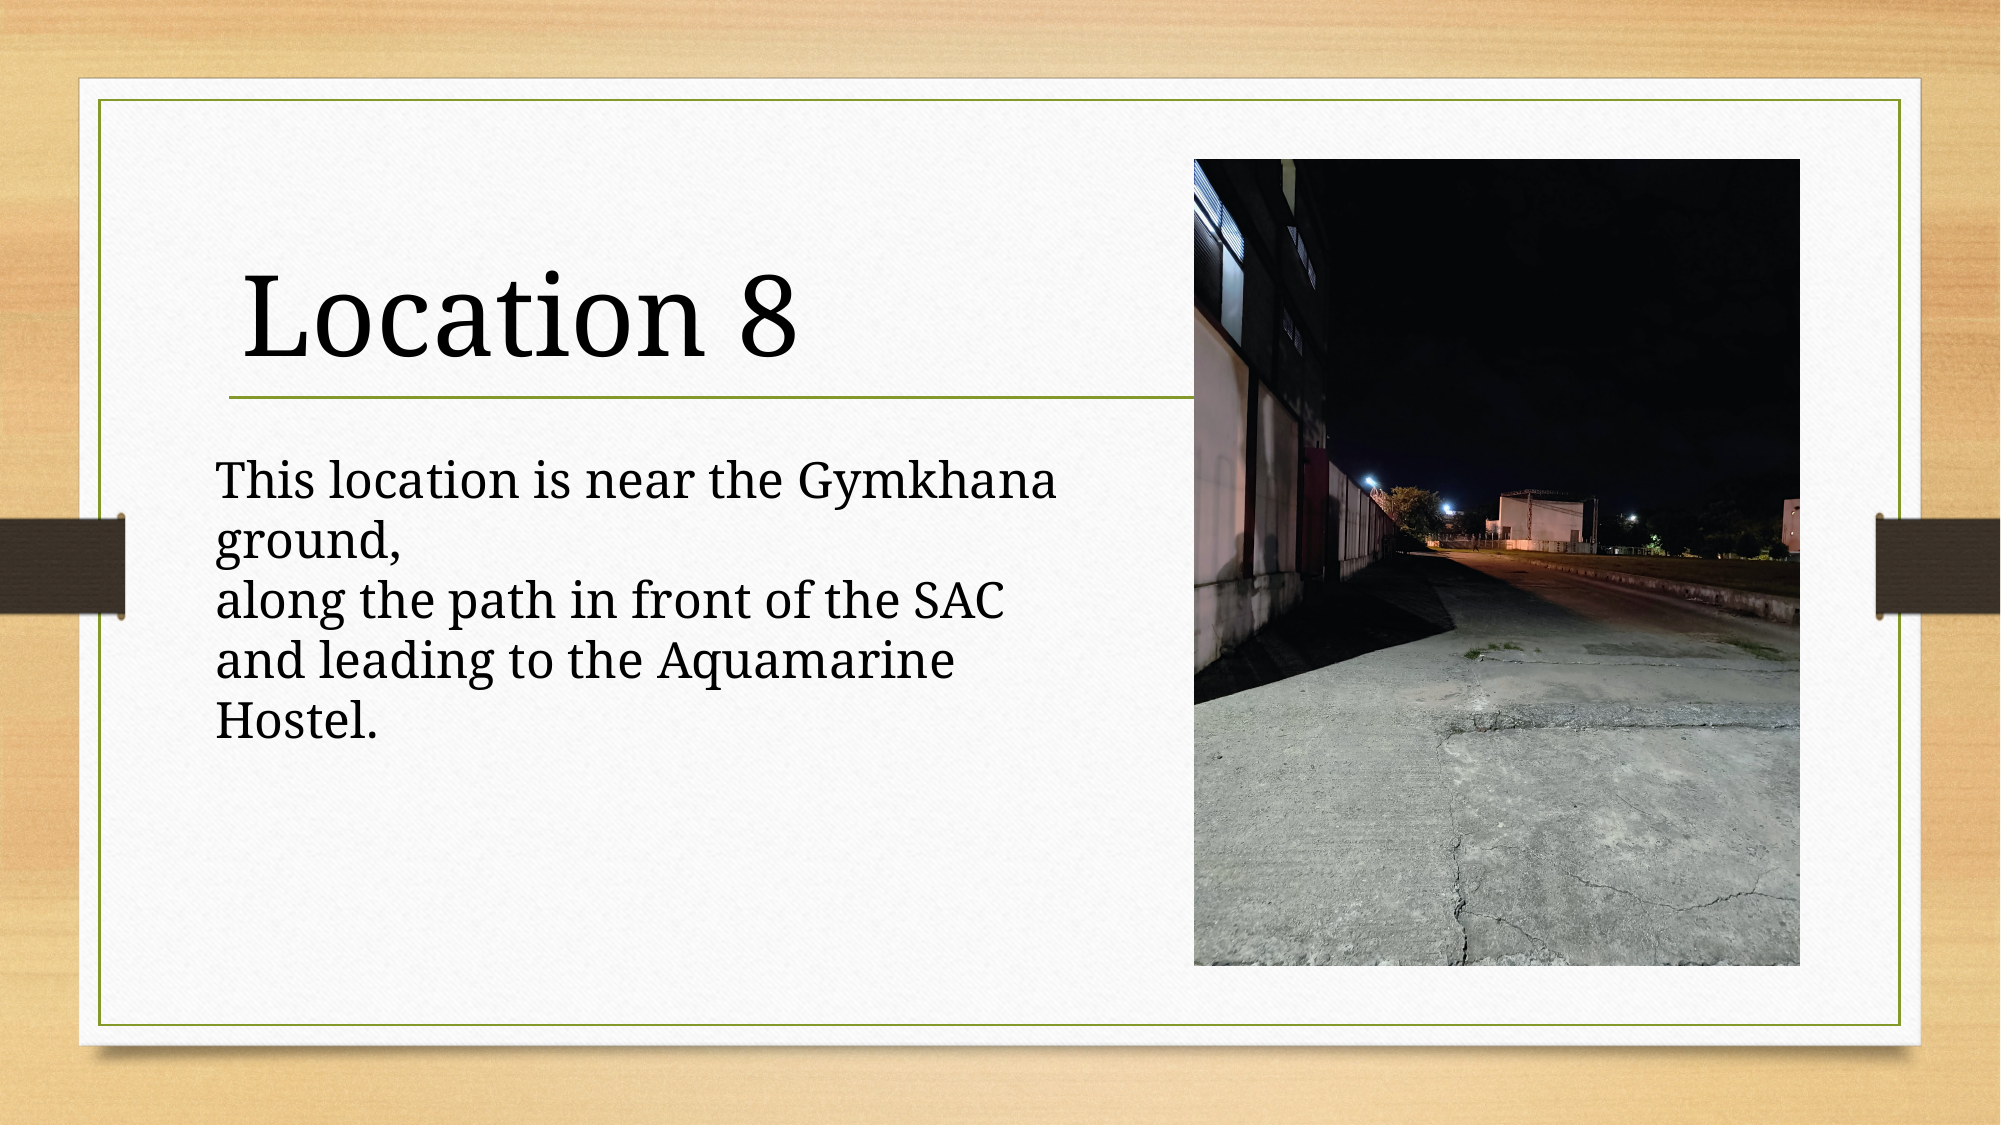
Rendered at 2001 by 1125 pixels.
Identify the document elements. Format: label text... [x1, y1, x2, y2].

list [1194, 158, 1800, 966]
text_box This location is near the Gymkhana ground, along the path in front of the SAC and leading to the Aquamarine Hostel. [200, 441, 1117, 756]
picture [0, 0, 2001, 1125]
text_box Location 8 [227, 236, 816, 387]
